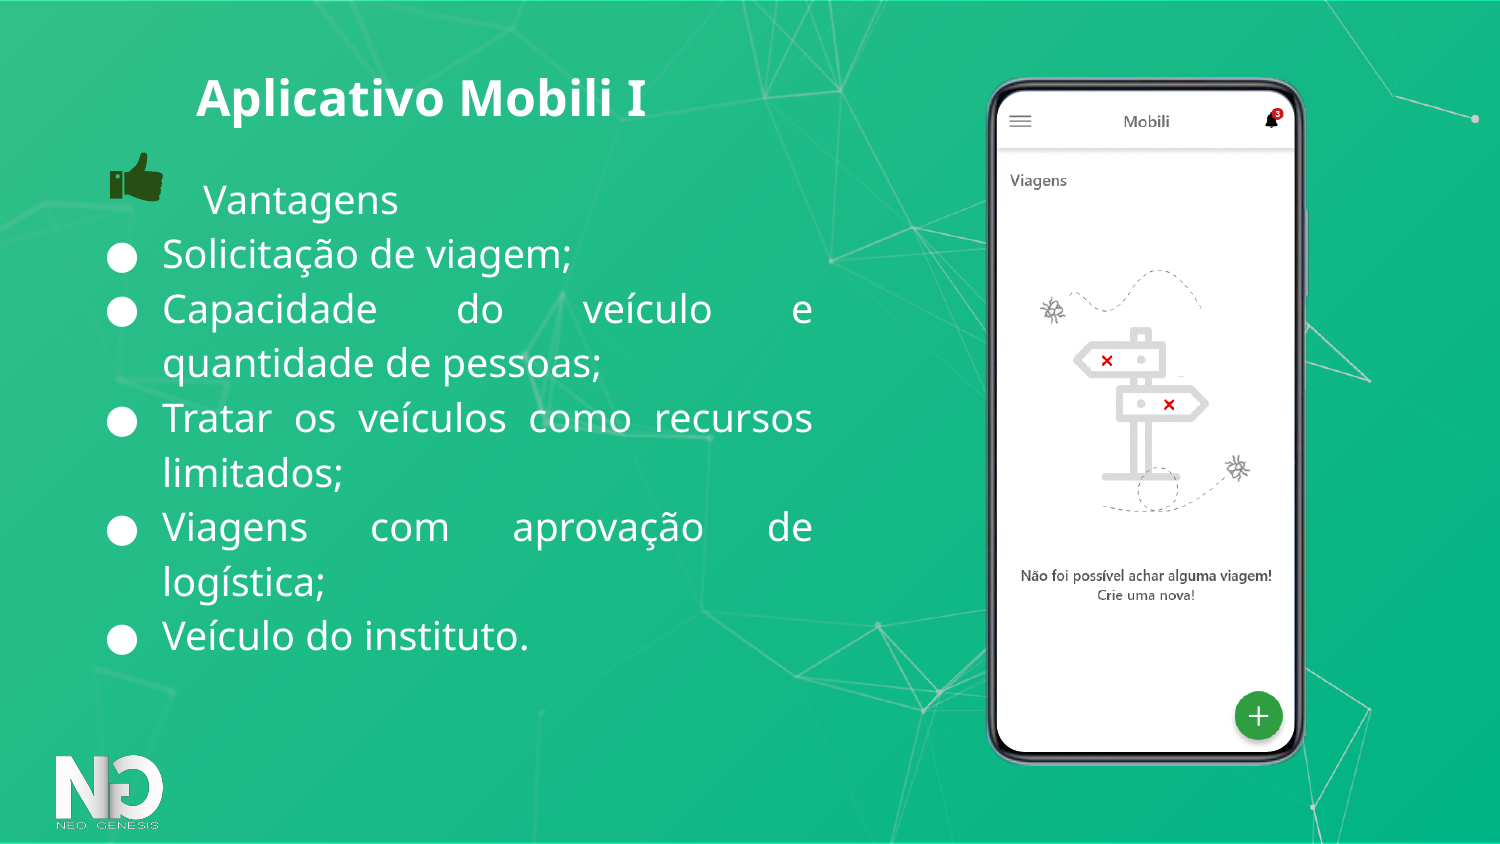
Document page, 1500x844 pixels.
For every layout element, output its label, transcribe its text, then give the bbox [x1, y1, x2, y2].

text_box Vantagens Solicitação de viagem; Capacidade do veículo e quantidade de pessoas; Tratar os veículos como recursos limitados; Viagens com aprovação de logística; Veículo do instituto. [72, 152, 799, 722]
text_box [804, 77, 1494, 767]
text_box [0, 1, 1500, 843]
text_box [109, 152, 163, 202]
picture [56, 755, 163, 830]
title Aplicativo Mobili I [196, 17, 814, 127]
